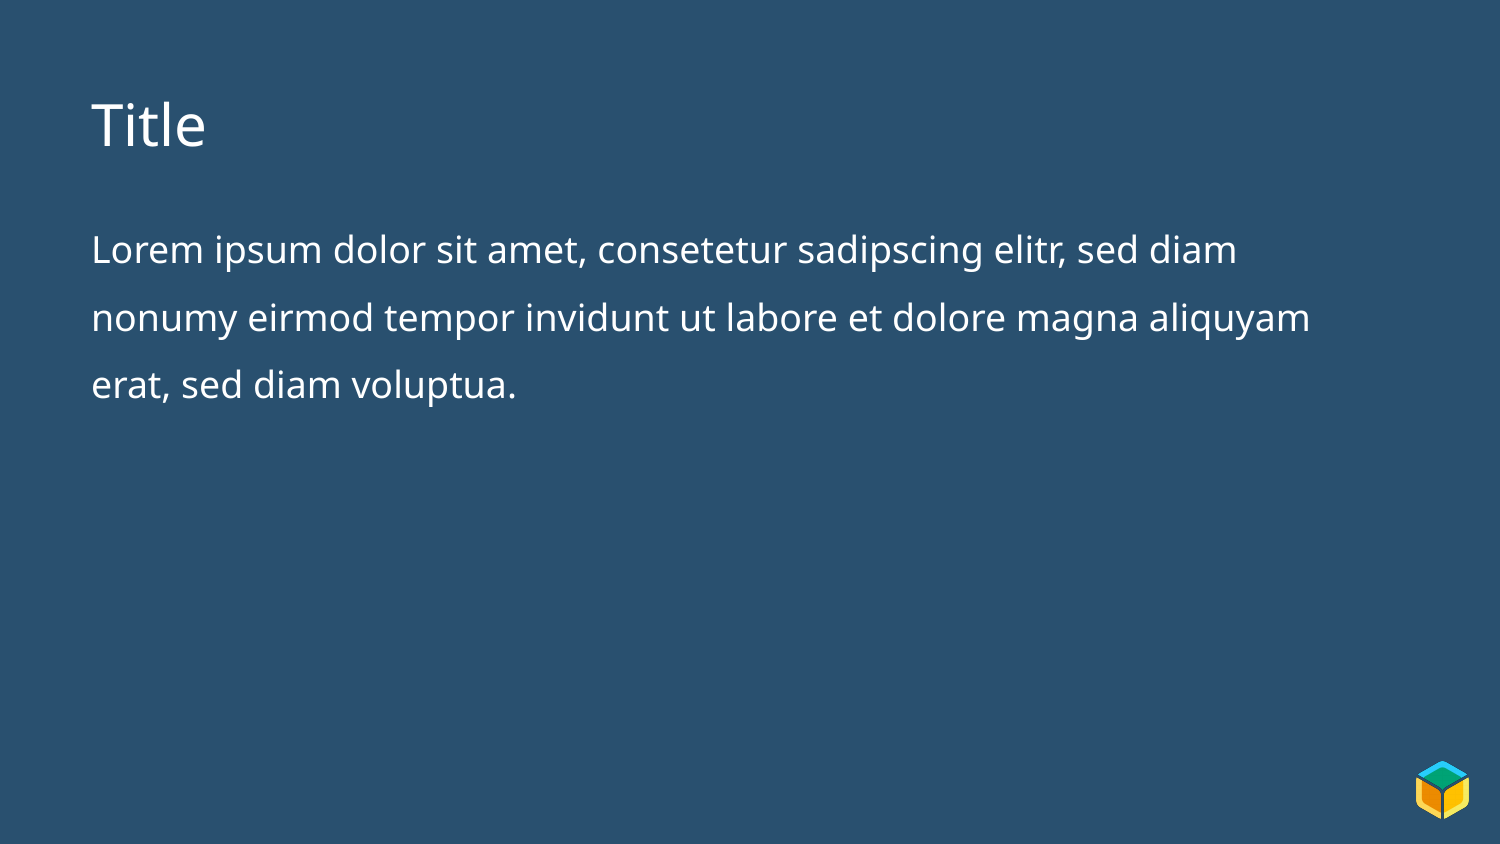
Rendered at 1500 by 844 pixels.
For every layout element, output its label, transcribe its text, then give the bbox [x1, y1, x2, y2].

list Lorem ipsum dolor sit amet, consetetur sadipscing elitr, sed diam nonumy eirmod tempor invidunt ut labore et dolore magna aliquyam erat, sed diam voluptua. [76, 189, 1409, 750]
title Title [76, 72, 1474, 167]
picture [1416, 761, 1469, 819]
